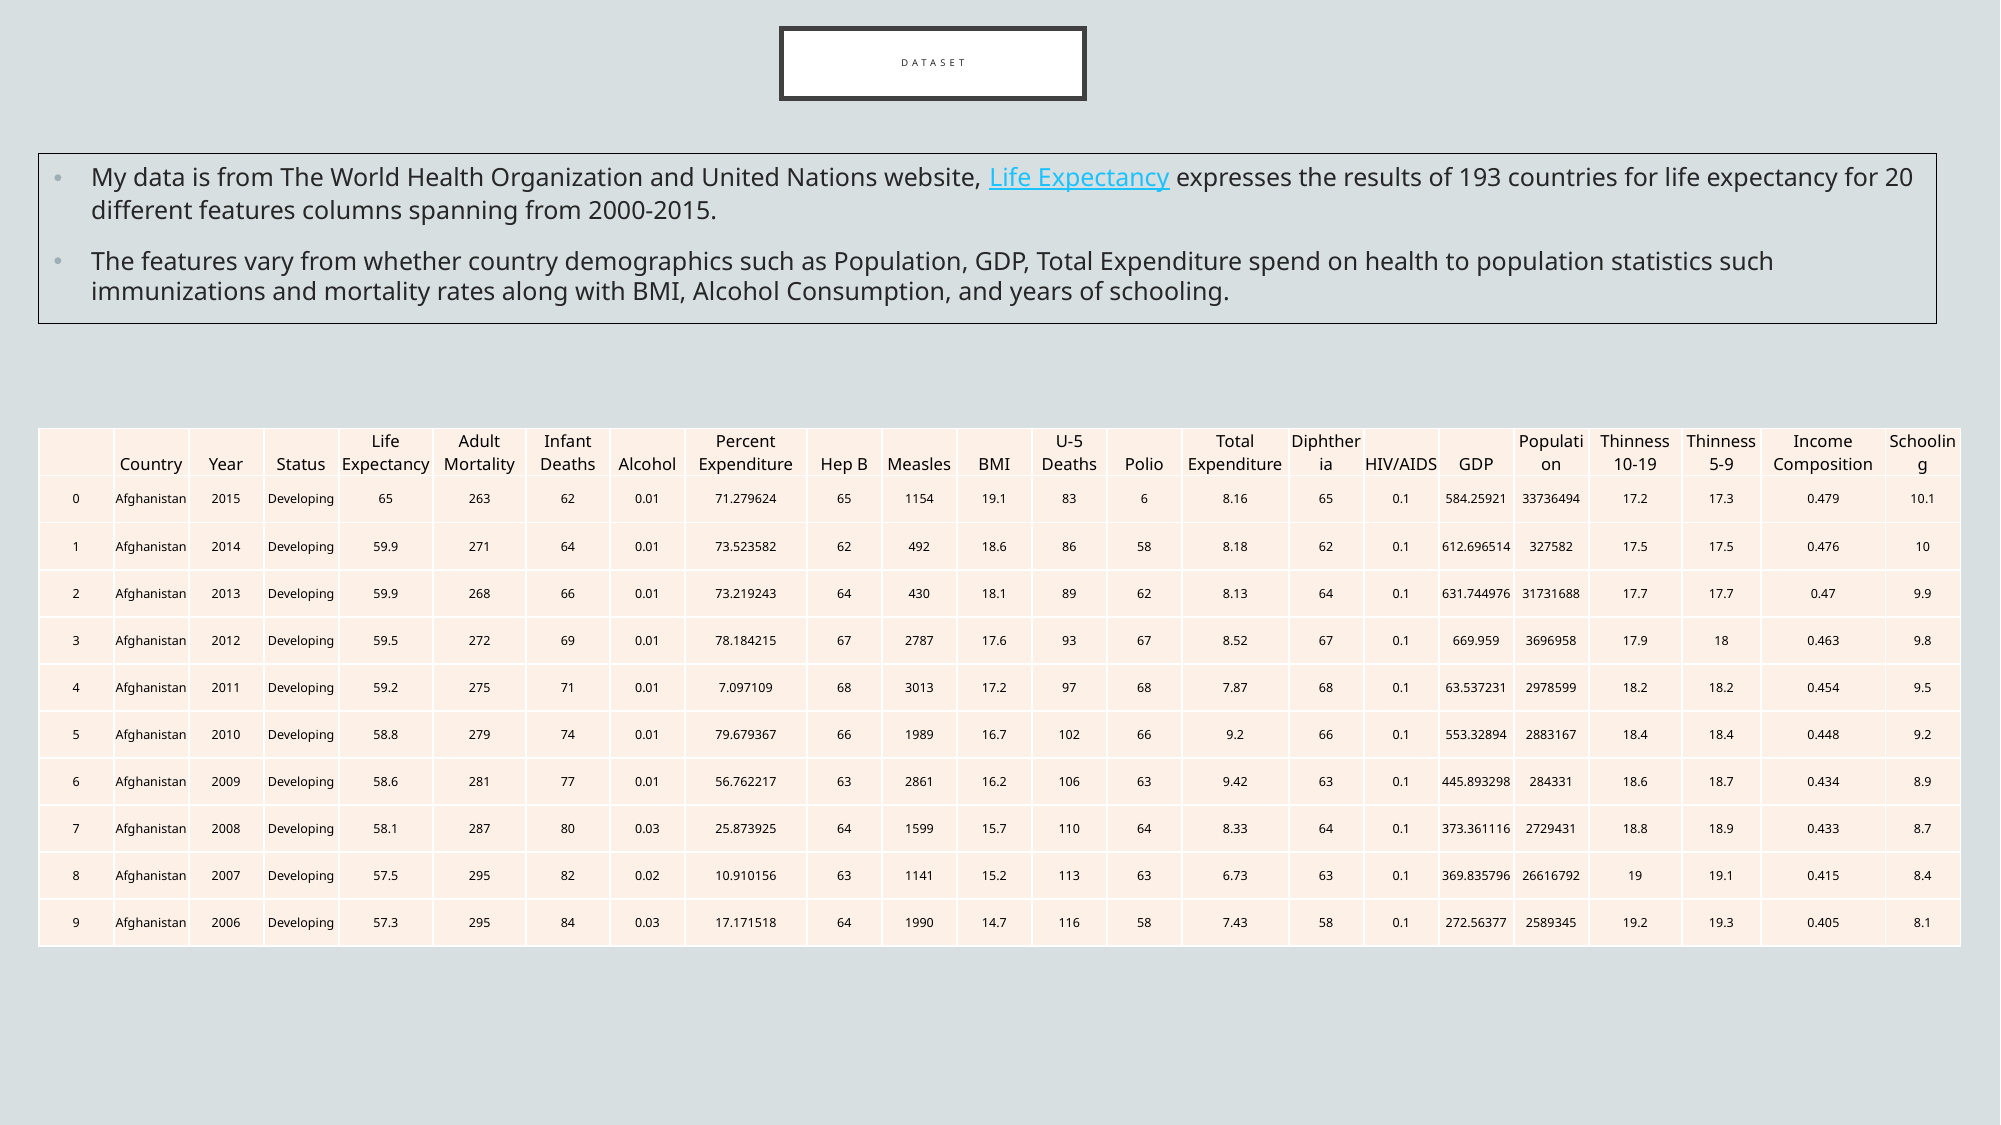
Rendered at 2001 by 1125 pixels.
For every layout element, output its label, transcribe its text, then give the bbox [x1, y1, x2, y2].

table_cell 2006 [190, 900, 263, 945]
table_header Measles [883, 429, 956, 475]
table_cell 8 [40, 853, 113, 898]
table_cell 0.405 [1762, 900, 1885, 945]
table_cell 0 [40, 476, 113, 522]
table_cell 64 [1290, 571, 1363, 616]
table_cell 86 [1033, 523, 1106, 569]
table_cell Developing [265, 712, 338, 757]
table_cell 67 [1290, 618, 1363, 663]
table_cell 1141 [883, 853, 956, 898]
table_cell 74 [527, 712, 609, 757]
table_cell 553.32894 [1440, 712, 1513, 757]
table_cell 63.537231 [1440, 665, 1513, 710]
table_cell 18.6 [1590, 759, 1681, 804]
table_cell 0.1 [1365, 806, 1438, 851]
table_cell 65 [808, 476, 881, 522]
table_cell 0.463 [1762, 618, 1885, 663]
table_cell 272.56377 [1440, 900, 1513, 945]
table_cell 0.1 [1365, 665, 1438, 710]
table_cell 26616792 [1515, 853, 1588, 898]
table_cell 2012 [190, 618, 263, 663]
table_cell 2014 [190, 523, 263, 569]
table_cell 59.9 [340, 523, 432, 569]
table_cell 66 [1108, 712, 1181, 757]
table_cell 17.171518 [686, 900, 806, 945]
table_cell 0.1 [1365, 618, 1438, 663]
table_cell 64 [527, 523, 609, 569]
table_cell 4 [40, 665, 113, 710]
table_cell 8.7 [1886, 806, 1960, 851]
table_cell 8.33 [1183, 806, 1288, 851]
table_cell Afghanistan [115, 523, 188, 569]
table_cell 0.434 [1762, 759, 1885, 804]
table_cell Afghanistan [115, 853, 188, 898]
table_cell 6 [1108, 476, 1181, 522]
table_cell Afghanistan [115, 900, 188, 945]
table_cell 62 [1290, 523, 1363, 569]
table_cell 10 [1886, 523, 1960, 569]
table_cell 63 [1290, 759, 1363, 804]
table_cell 7.87 [1183, 665, 1288, 710]
table_cell 369.835796 [1440, 853, 1513, 898]
table_cell 63 [1108, 759, 1181, 804]
table_cell 102 [1033, 712, 1106, 757]
table_cell 57.3 [340, 900, 432, 945]
table_cell 18.4 [1590, 712, 1681, 757]
table_header Thinness 5-9 [1683, 429, 1760, 475]
table_header Income Composition [1762, 429, 1885, 475]
table_cell 57.5 [340, 853, 432, 898]
table_cell Developing [265, 665, 338, 710]
table_cell 17.5 [1683, 523, 1760, 569]
table_cell 15.2 [958, 853, 1031, 898]
table_header Thinness 10-19 [1590, 429, 1681, 475]
table_cell 18.4 [1683, 712, 1760, 757]
table_cell 430 [883, 571, 956, 616]
table_cell 17.7 [1590, 571, 1681, 616]
table_cell 7 [40, 806, 113, 851]
table_cell 18 [1683, 618, 1760, 663]
table_cell 0.01 [611, 523, 684, 569]
table_cell 9.2 [1183, 712, 1288, 757]
table_cell 68 [808, 665, 881, 710]
table_cell 0.415 [1762, 853, 1885, 898]
table_cell 9.42 [1183, 759, 1288, 804]
table_cell 31731688 [1515, 571, 1588, 616]
table_cell 2015 [190, 476, 263, 522]
table_cell 10.910156 [686, 853, 806, 898]
table_cell Afghanistan [115, 476, 188, 522]
table_cell 79.679367 [686, 712, 806, 757]
table_cell 0.448 [1762, 712, 1885, 757]
table_cell Developing [265, 618, 338, 663]
table_cell 0.1 [1365, 853, 1438, 898]
table_cell 281 [434, 759, 525, 804]
table_cell 584.25921 [1440, 476, 1513, 522]
table_cell Developing [265, 759, 338, 804]
table_cell 58 [1290, 900, 1363, 945]
table_cell 77 [527, 759, 609, 804]
table_cell 9.5 [1886, 665, 1960, 710]
table_cell 56.762217 [686, 759, 806, 804]
table_cell 80 [527, 806, 609, 851]
table_cell 97 [1033, 665, 1106, 710]
table_cell 0.1 [1365, 900, 1438, 945]
table_header U-5 Deaths [1033, 429, 1106, 475]
table_cell 0.03 [611, 806, 684, 851]
table_cell 16.7 [958, 712, 1031, 757]
table_cell 58.1 [340, 806, 432, 851]
table_cell 93 [1033, 618, 1106, 663]
table_cell 669.959 [1440, 618, 1513, 663]
table_cell 63 [808, 759, 881, 804]
table_cell 0.01 [611, 476, 684, 522]
table_cell 17.2 [1590, 476, 1681, 522]
table_cell Developing [265, 806, 338, 851]
table_cell 0.479 [1762, 476, 1885, 522]
table_cell 2009 [190, 759, 263, 804]
table_cell 64 [808, 900, 881, 945]
table_cell Afghanistan [115, 618, 188, 663]
table_cell 2589345 [1515, 900, 1588, 945]
table_cell 65 [340, 476, 432, 522]
table_cell 3696958 [1515, 618, 1588, 663]
table_cell 9.2 [1886, 712, 1960, 757]
table_cell 0.01 [611, 618, 684, 663]
table_cell 0.454 [1762, 665, 1885, 710]
table_cell 2 [40, 571, 113, 616]
table_cell 7.097109 [686, 665, 806, 710]
table_cell Developing [265, 900, 338, 945]
table_cell 62 [808, 523, 881, 569]
table_cell 66 [808, 712, 881, 757]
table_cell 25.873925 [686, 806, 806, 851]
table_cell Afghanistan [115, 759, 188, 804]
title Dataset [779, 26, 1087, 101]
table_cell 63 [808, 853, 881, 898]
table_header Year [190, 429, 263, 475]
table_cell 67 [1108, 618, 1181, 663]
table_cell 59.5 [340, 618, 432, 663]
table_cell 492 [883, 523, 956, 569]
table_cell 2883167 [1515, 712, 1588, 757]
table_cell 8.1 [1886, 900, 1960, 945]
table_cell 1599 [883, 806, 956, 851]
table_cell 1989 [883, 712, 956, 757]
table_cell 631.744976 [1440, 571, 1513, 616]
table_cell 73.523582 [686, 523, 806, 569]
table_cell 58 [1108, 900, 1181, 945]
table_cell 0.1 [1365, 476, 1438, 522]
table_cell 10.1 [1886, 476, 1960, 522]
table_cell 113 [1033, 853, 1106, 898]
table_cell 18.1 [958, 571, 1031, 616]
table_cell 2861 [883, 759, 956, 804]
table_header Alcohol [611, 429, 684, 475]
table_cell 2010 [190, 712, 263, 757]
table_cell 18.7 [1683, 759, 1760, 804]
table_cell 5 [40, 712, 113, 757]
table_cell Afghanistan [115, 712, 188, 757]
table_cell 8.16 [1183, 476, 1288, 522]
table_header Adult Mortality [434, 429, 525, 475]
table_cell 268 [434, 571, 525, 616]
table_cell 284331 [1515, 759, 1588, 804]
table_cell 6 [40, 759, 113, 804]
table_cell 373.361116 [1440, 806, 1513, 851]
table_cell 0.01 [611, 665, 684, 710]
table_cell 19.3 [1683, 900, 1760, 945]
table_cell 68 [1108, 665, 1181, 710]
table_cell 58.6 [340, 759, 432, 804]
table_cell Developing [265, 523, 338, 569]
table_cell 14.7 [958, 900, 1031, 945]
table_cell 8.13 [1183, 571, 1288, 616]
table_header Population [1515, 429, 1588, 475]
table_cell 0.47 [1762, 571, 1885, 616]
table_cell 19 [1590, 853, 1681, 898]
table_cell 17.3 [1683, 476, 1760, 522]
table_cell 67 [808, 618, 881, 663]
table_cell 66 [527, 571, 609, 616]
table_header Polio [1108, 429, 1181, 475]
table_cell 8.4 [1886, 853, 1960, 898]
table_cell 63 [1108, 853, 1181, 898]
table_cell 9.8 [1886, 618, 1960, 663]
table_cell 116 [1033, 900, 1106, 945]
table_cell 0.03 [611, 900, 684, 945]
table_cell 110 [1033, 806, 1106, 851]
table_cell 8.9 [1886, 759, 1960, 804]
table_cell 9 [40, 900, 113, 945]
table_header Infant Deaths [527, 429, 609, 475]
table_cell 2978599 [1515, 665, 1588, 710]
table_cell 1990 [883, 900, 956, 945]
table_cell 73.219243 [686, 571, 806, 616]
table_cell 3013 [883, 665, 956, 710]
table_cell 8.18 [1183, 523, 1288, 569]
table_cell 83 [1033, 476, 1106, 522]
table_cell 68 [1290, 665, 1363, 710]
table_cell 0.1 [1365, 759, 1438, 804]
table_header Diphtheria [1290, 429, 1363, 475]
table_cell 6.73 [1183, 853, 1288, 898]
table_cell 8.52 [1183, 618, 1288, 663]
table_cell 0.02 [611, 853, 684, 898]
table_cell 272 [434, 618, 525, 663]
table_header Hep B [808, 429, 881, 475]
table_cell 62 [1108, 571, 1181, 616]
table_cell 64 [808, 571, 881, 616]
table_cell 0.1 [1365, 571, 1438, 616]
table_cell 1154 [883, 476, 956, 522]
table_cell 7.43 [1183, 900, 1288, 945]
table_cell 63 [1290, 853, 1363, 898]
table_cell 59.2 [340, 665, 432, 710]
table_cell 17.6 [958, 618, 1031, 663]
table_cell 19.1 [1683, 853, 1760, 898]
table_cell 0.1 [1365, 523, 1438, 569]
table_cell 17.5 [1590, 523, 1681, 569]
table_cell 16.2 [958, 759, 1031, 804]
table_cell 71.279624 [686, 476, 806, 522]
table_cell 65 [1290, 476, 1363, 522]
table_cell 19.2 [1590, 900, 1681, 945]
table_header Country [115, 429, 188, 475]
table_cell 106 [1033, 759, 1106, 804]
table_cell 2008 [190, 806, 263, 851]
table_cell 2011 [190, 665, 263, 710]
table_header HIV/AIDS [1365, 429, 1438, 475]
table_cell Developing [265, 476, 338, 522]
table_cell 59.9 [340, 571, 432, 616]
table_cell Developing [265, 853, 338, 898]
table_cell 275 [434, 665, 525, 710]
table_cell 0.01 [611, 712, 684, 757]
table_cell 19.1 [958, 476, 1031, 522]
table_cell 9.9 [1886, 571, 1960, 616]
table_cell 2787 [883, 618, 956, 663]
table_cell Afghanistan [115, 665, 188, 710]
table_cell 2013 [190, 571, 263, 616]
table_cell 2007 [190, 853, 263, 898]
table_cell 271 [434, 523, 525, 569]
table_header [40, 429, 113, 475]
table_cell 2729431 [1515, 806, 1588, 851]
list My data is from The World Health Organization and United Nations website, Life Expectancy expresses the results of 193 countries for life expectancy for 20 different features columns spanning from 2000-2015. The features vary from whether country demographics such as Population, GDP, Total Expenditure spend on health to population statistics such immunizations and mortality rates along with BMI, Alcohol Consumption, and years of schooling. [38, 153, 1937, 324]
table_header Life Expectancy [340, 429, 432, 475]
table_cell 17.9 [1590, 618, 1681, 663]
table_header Schooling [1886, 429, 1960, 475]
table_cell 78.184215 [686, 618, 806, 663]
table_header Percent Expenditure [686, 429, 806, 475]
table_cell 0.01 [611, 759, 684, 804]
table_cell Afghanistan [115, 806, 188, 851]
table_cell 58 [1108, 523, 1181, 569]
table_cell 33736494 [1515, 476, 1588, 522]
table_header BMI [958, 429, 1031, 475]
table_cell 18.2 [1590, 665, 1681, 710]
table_cell 66 [1290, 712, 1363, 757]
table_cell 612.696514 [1440, 523, 1513, 569]
table_cell 295 [434, 853, 525, 898]
table_cell 18.9 [1683, 806, 1760, 851]
table_cell 0.476 [1762, 523, 1885, 569]
table_cell 15.7 [958, 806, 1031, 851]
table_cell 295 [434, 900, 525, 945]
table_header Status [265, 429, 338, 475]
table_cell 62 [527, 476, 609, 522]
table_cell 64 [1108, 806, 1181, 851]
table_cell 327582 [1515, 523, 1588, 569]
table_cell 89 [1033, 571, 1106, 616]
table_cell 287 [434, 806, 525, 851]
table_cell 0.433 [1762, 806, 1885, 851]
table_cell 69 [527, 618, 609, 663]
table_cell 71 [527, 665, 609, 710]
table_cell Developing [265, 571, 338, 616]
table_cell 263 [434, 476, 525, 522]
table_cell 84 [527, 900, 609, 945]
table_cell 1 [40, 523, 113, 569]
table_cell 279 [434, 712, 525, 757]
table_cell 18.6 [958, 523, 1031, 569]
table_header GDP [1440, 429, 1513, 475]
table_cell 0.1 [1365, 712, 1438, 757]
table_cell 64 [1290, 806, 1363, 851]
table_cell 18.2 [1683, 665, 1760, 710]
table_cell 445.893298 [1440, 759, 1513, 804]
table_cell 58.8 [340, 712, 432, 757]
table_cell 64 [808, 806, 881, 851]
table_cell 82 [527, 853, 609, 898]
table_header Total Expenditure [1183, 429, 1288, 475]
table_cell 17.7 [1683, 571, 1760, 616]
table_cell 17.2 [958, 665, 1031, 710]
table_cell Afghanistan [115, 571, 188, 616]
table_cell 3 [40, 618, 113, 663]
table_cell 18.8 [1590, 806, 1681, 851]
table_cell 0.01 [611, 571, 684, 616]
